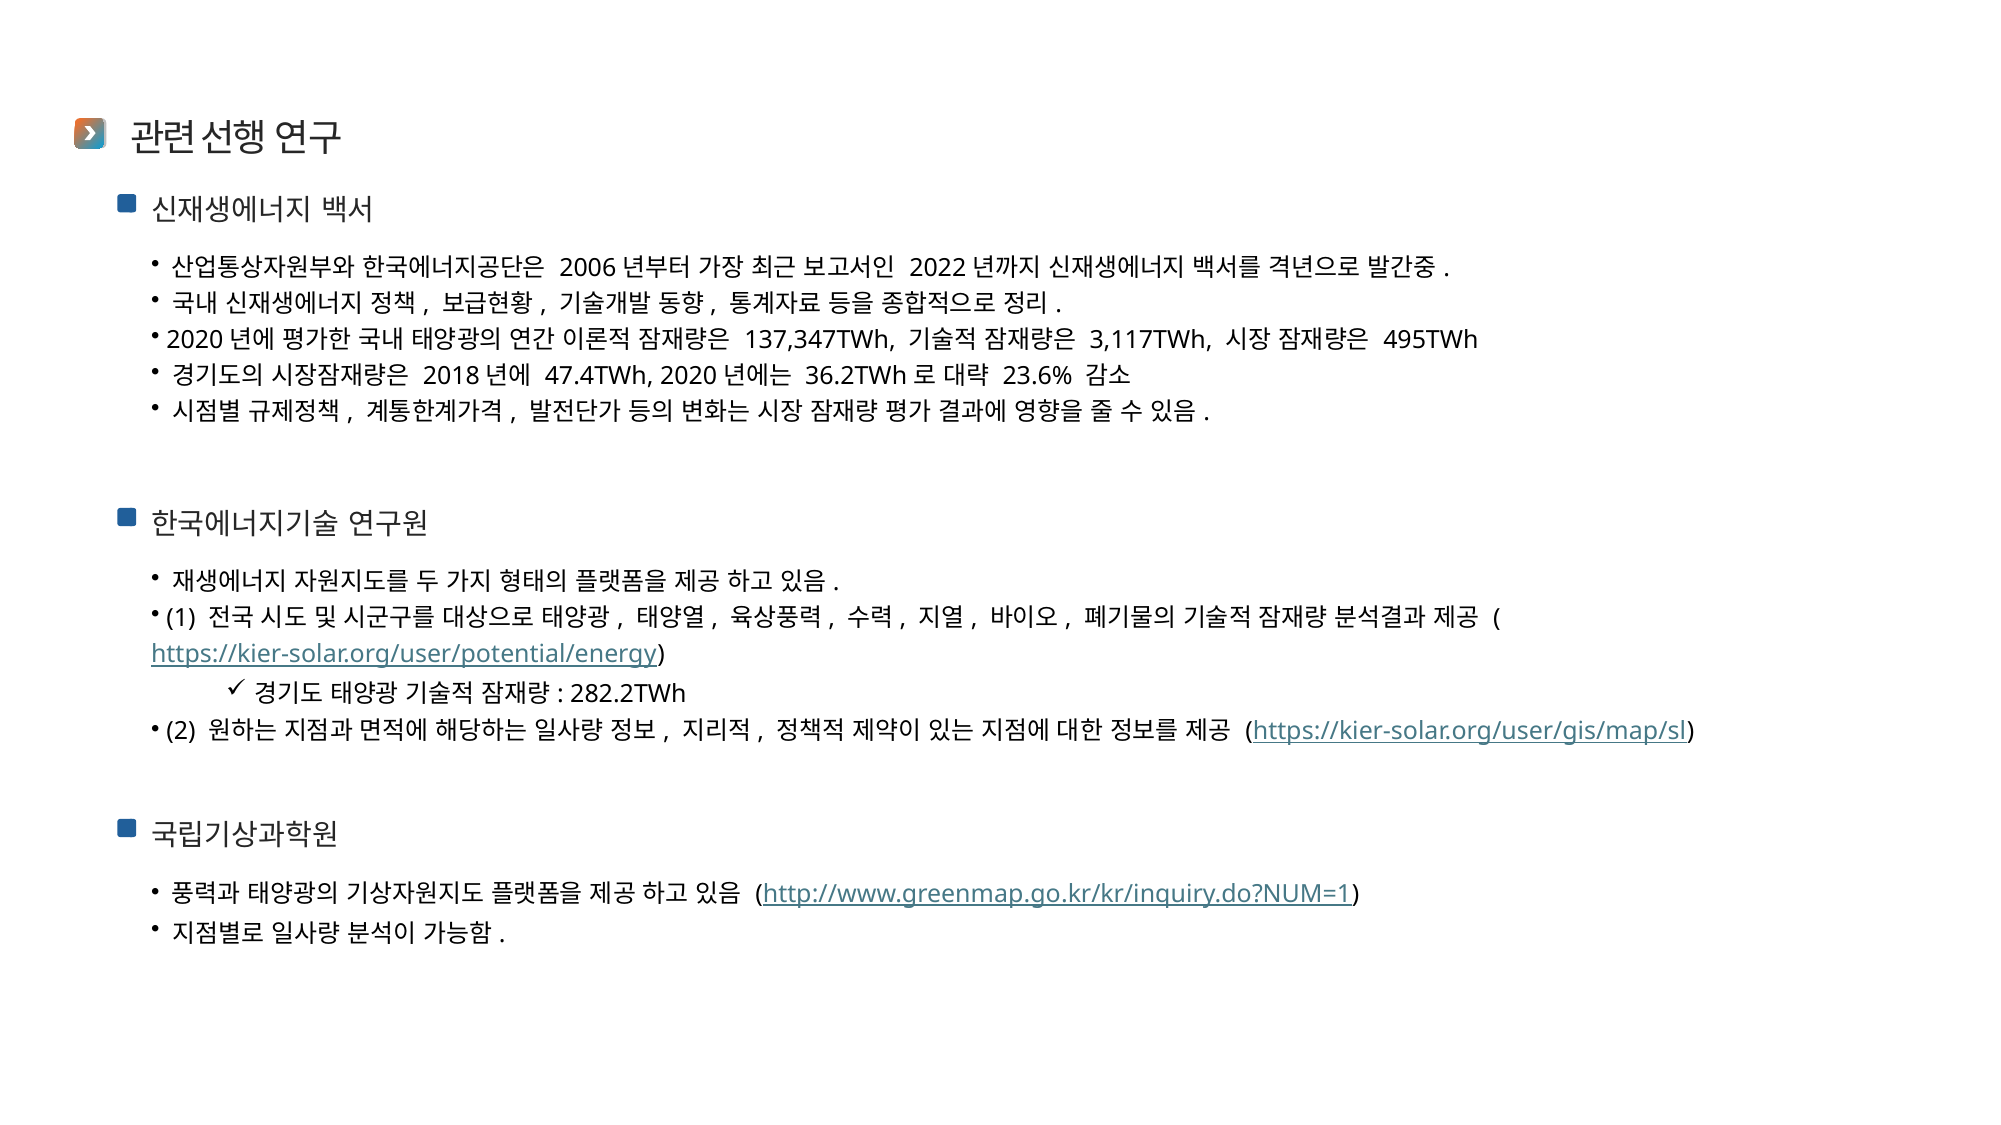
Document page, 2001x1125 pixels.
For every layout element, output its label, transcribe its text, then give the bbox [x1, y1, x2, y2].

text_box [116, 193, 137, 213]
text_box 관련 선행 연구 [96, 84, 1910, 167]
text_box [74, 117, 107, 149]
text_box 재생에너지 자원지도를 두 가지 형태의 플랫폼을 제공 하고 있음. (1) 전국 시도 및 시군구를 대상으로 태양광, 태양열, 육상풍력, 수력, 지열, 바이오, 폐기물의 기술적 잠재량 분석결과 제공 (https://kier-solar.org/user/potential/energy) 경기도 태양광 기술적 잠재량: 282.2TWh (2) 원하는 지점과 면적에 해당하는 일사량 정보, 지리적, 정책적 제약이 있는 지점에 대한 정보를 제공 (https://kier-solar.org/user/gis/map/sl) [136, 551, 1926, 756]
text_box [116, 507, 137, 527]
text_box 한국에너지기술 연구원 [136, 480, 463, 548]
text_box 신재생에너지 백서 [136, 166, 463, 234]
text_box 국립기상과학원 [136, 791, 463, 859]
text_box 산업통상자원부와 한국에너지공단은 2006년부터 가장 최근 보고서인 2022년까지 신재생에너지 백서를 격년으로 발간중. 국내 신재생에너지 정책, 보급현황, 기술개발 동향, 통계자료 등을 종합적으로 정리. 2020년에 평가한 국내 태양광의 연간 이론적 잠재량은 137,347TWh, 기술적 잠재량은 3,117TWh, 시장 잠재량은 495TWh 경기도의 시장잠재량은 2018년에 47.4TWh, 2020년에는 36.2TWh로 대략 23.6% 감소 시점별 규제정책, 계통한계가격, 발전단가 등의 변화는 시장 잠재량 평가 결과에 영향을 줄 수 있음. [136, 238, 1756, 433]
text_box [116, 818, 137, 838]
text_box 풍력과 태양광의 기상자원지도 플랫폼을 제공 하고 있음 (http://www.greenmap.go.kr/kr/inquiry.do?NUM=1) 지점별로 일사량 분석이 가능함. [136, 862, 1837, 955]
